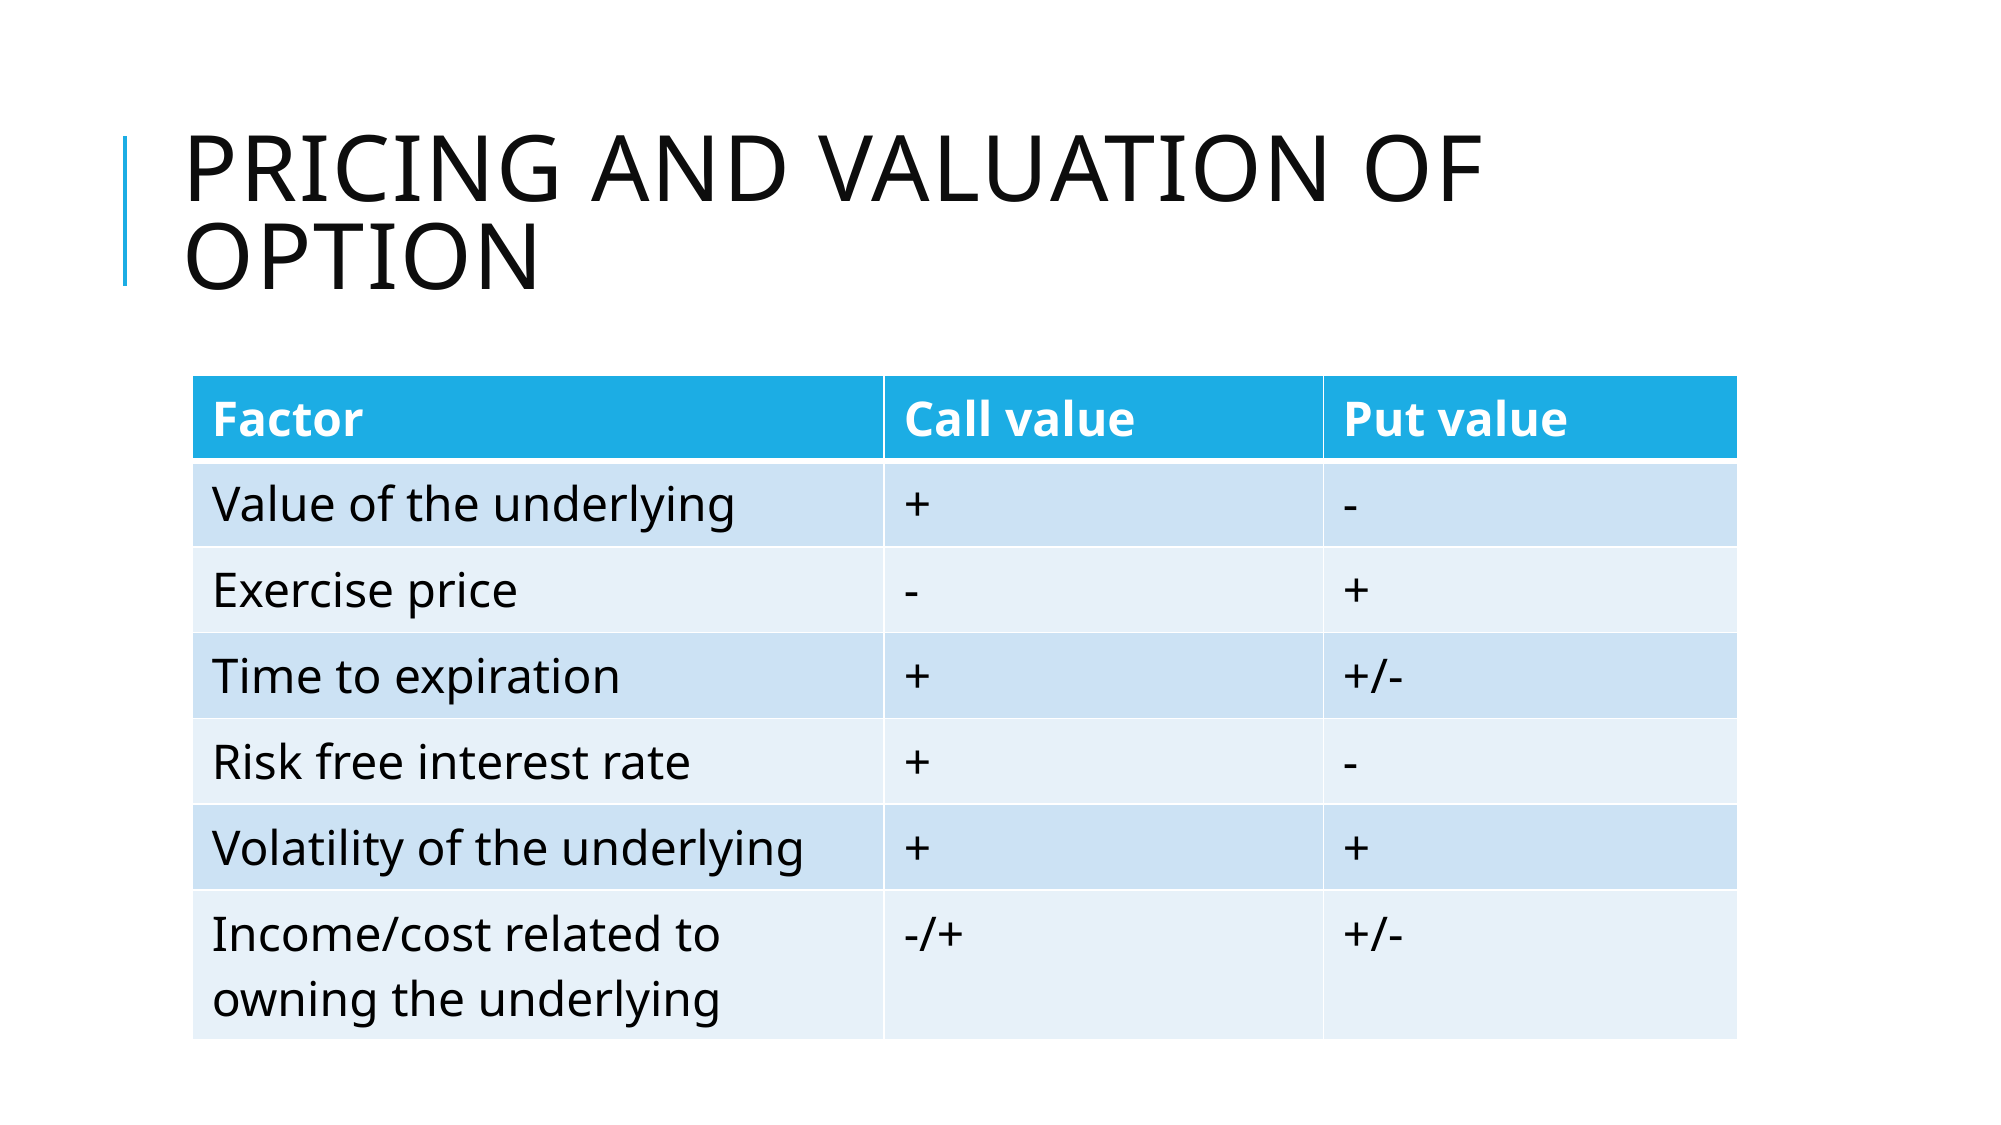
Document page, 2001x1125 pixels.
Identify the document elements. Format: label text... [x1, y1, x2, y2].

table_cell Risk free interest rate [193, 719, 883, 803]
table_cell + [885, 719, 1323, 803]
table_cell Income/cost related to owning the underlying [193, 891, 883, 1039]
table_cell + [885, 464, 1323, 546]
table_cell Exercise price [193, 548, 883, 632]
table_cell -/+ [885, 891, 1323, 1039]
table_cell - [885, 548, 1323, 632]
table_cell Time to expiration [193, 633, 883, 718]
table_cell + [1324, 548, 1737, 632]
table_cell + [1324, 805, 1737, 889]
table_cell Volatility of the underlying [193, 805, 883, 889]
table_cell + [885, 633, 1323, 718]
table_header Put value [1324, 376, 1737, 458]
table_header Factor [193, 376, 883, 458]
table_cell - [1324, 464, 1737, 546]
table_cell - [1324, 719, 1737, 803]
table_cell + [885, 805, 1323, 889]
title Pricing and valuation of option [168, 96, 1763, 342]
table_cell +/- [1324, 633, 1737, 718]
table_cell Value of the underlying [193, 464, 883, 546]
table_header Call value [885, 376, 1323, 458]
table_cell +/- [1324, 891, 1737, 1039]
